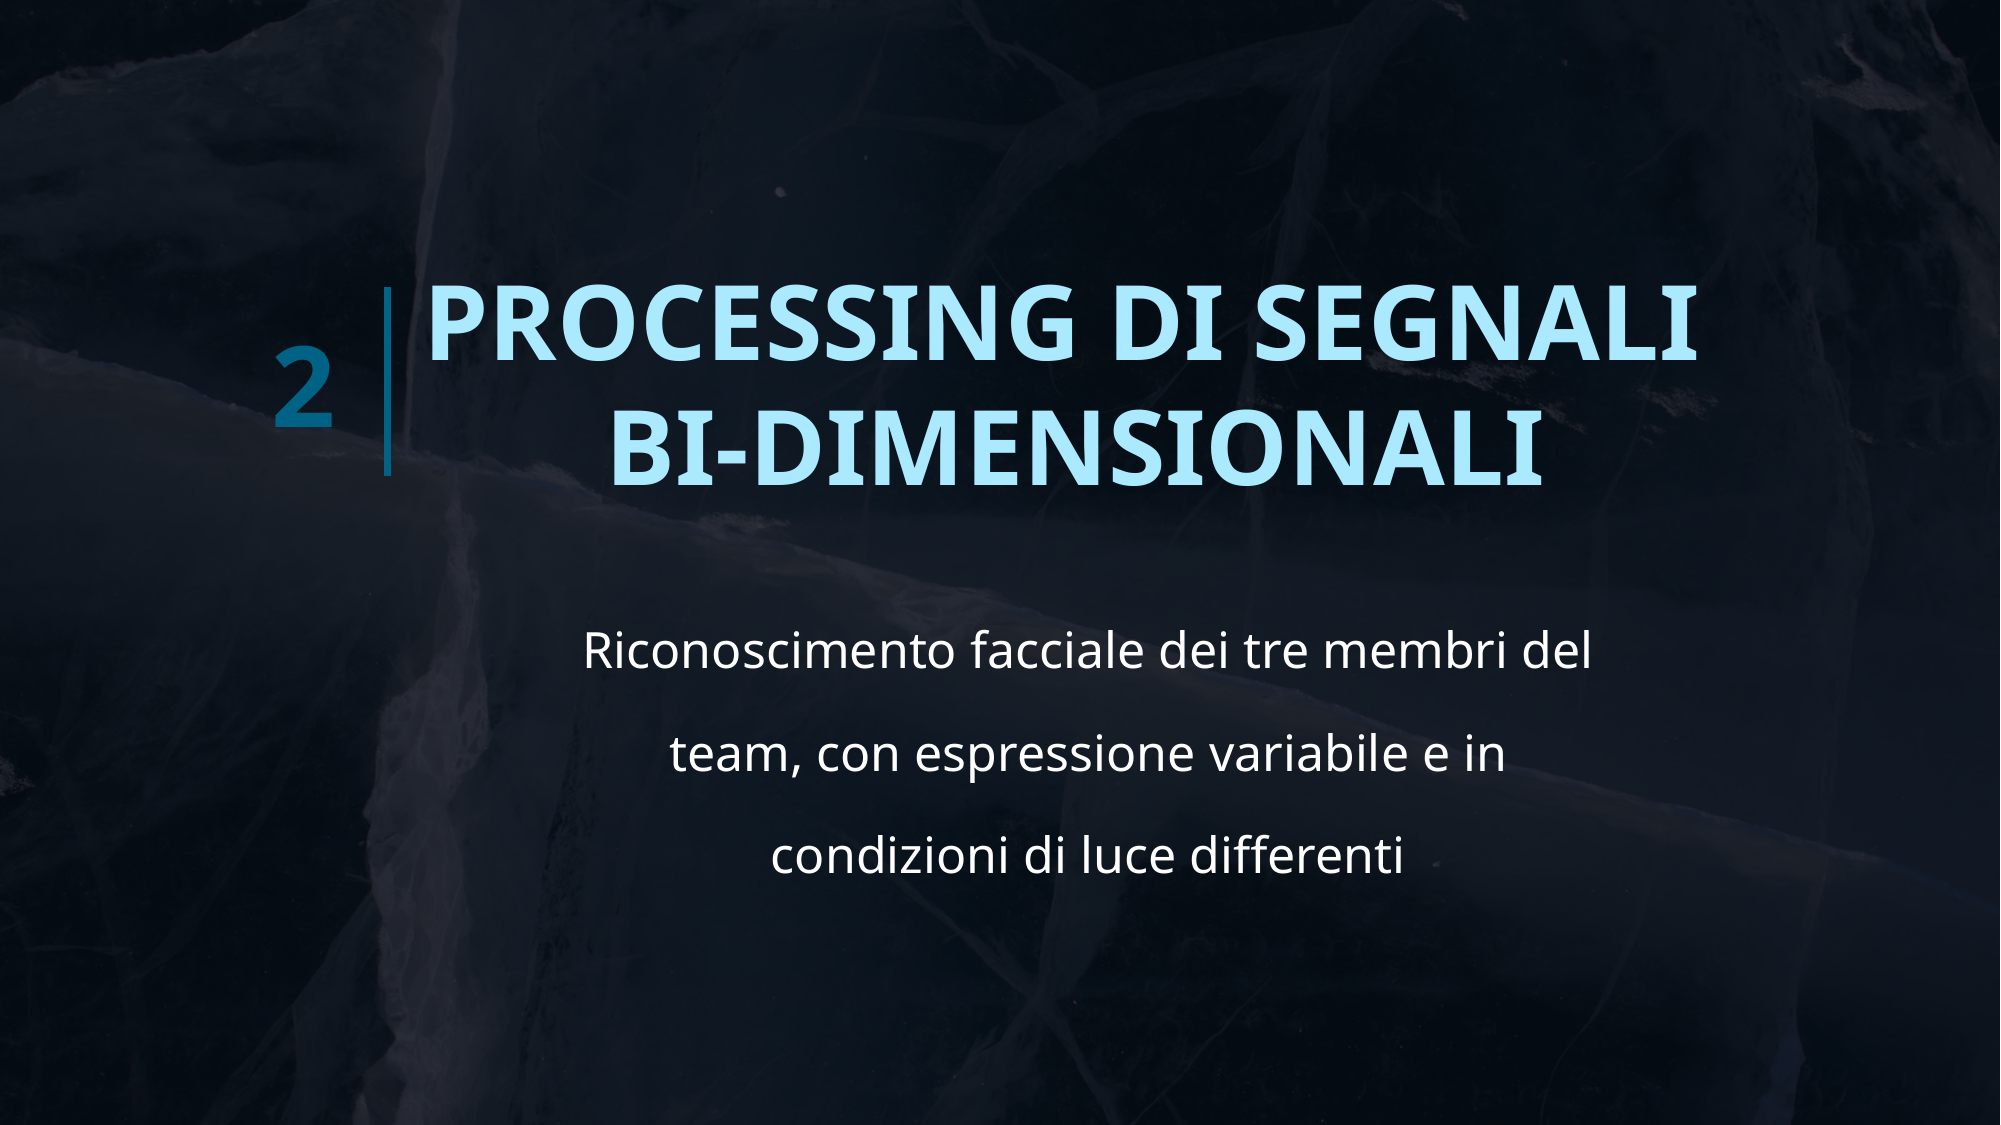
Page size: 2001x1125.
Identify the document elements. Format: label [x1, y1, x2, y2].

picture [0, 0, 2000, 1125]
text_box [182, 249, 1818, 517]
